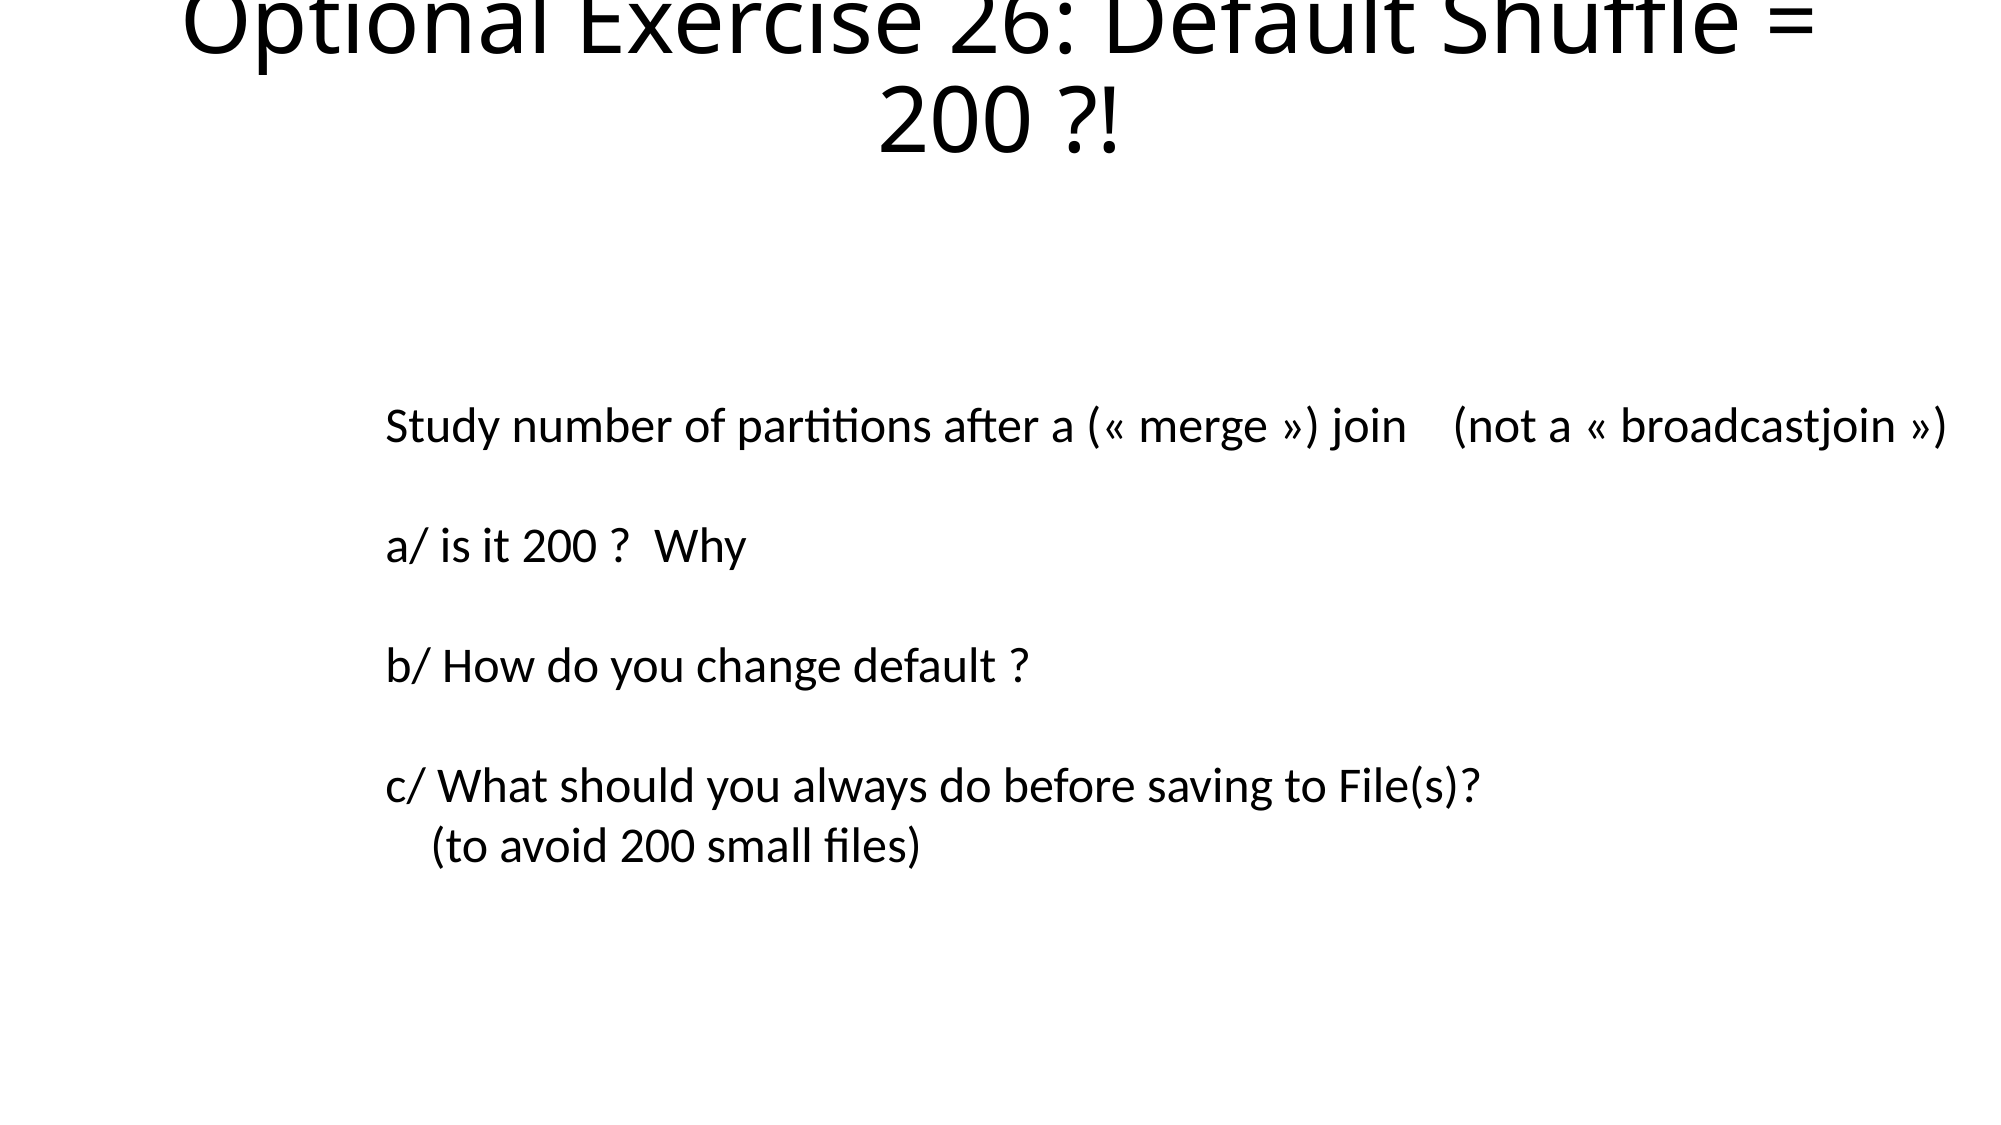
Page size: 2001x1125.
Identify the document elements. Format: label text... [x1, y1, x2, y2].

title Optional Exercise 26: Default Shuffle = 200 ?! [137, 0, 1863, 147]
text_box Study number of partitions after a (« merge ») join (not a « broadcastjoin ») a/ is it 200 ? Why b/ How do you change default ? c/ What should you always do before saving to File(s)? (to avoid 200 small files) [370, 324, 1964, 880]
